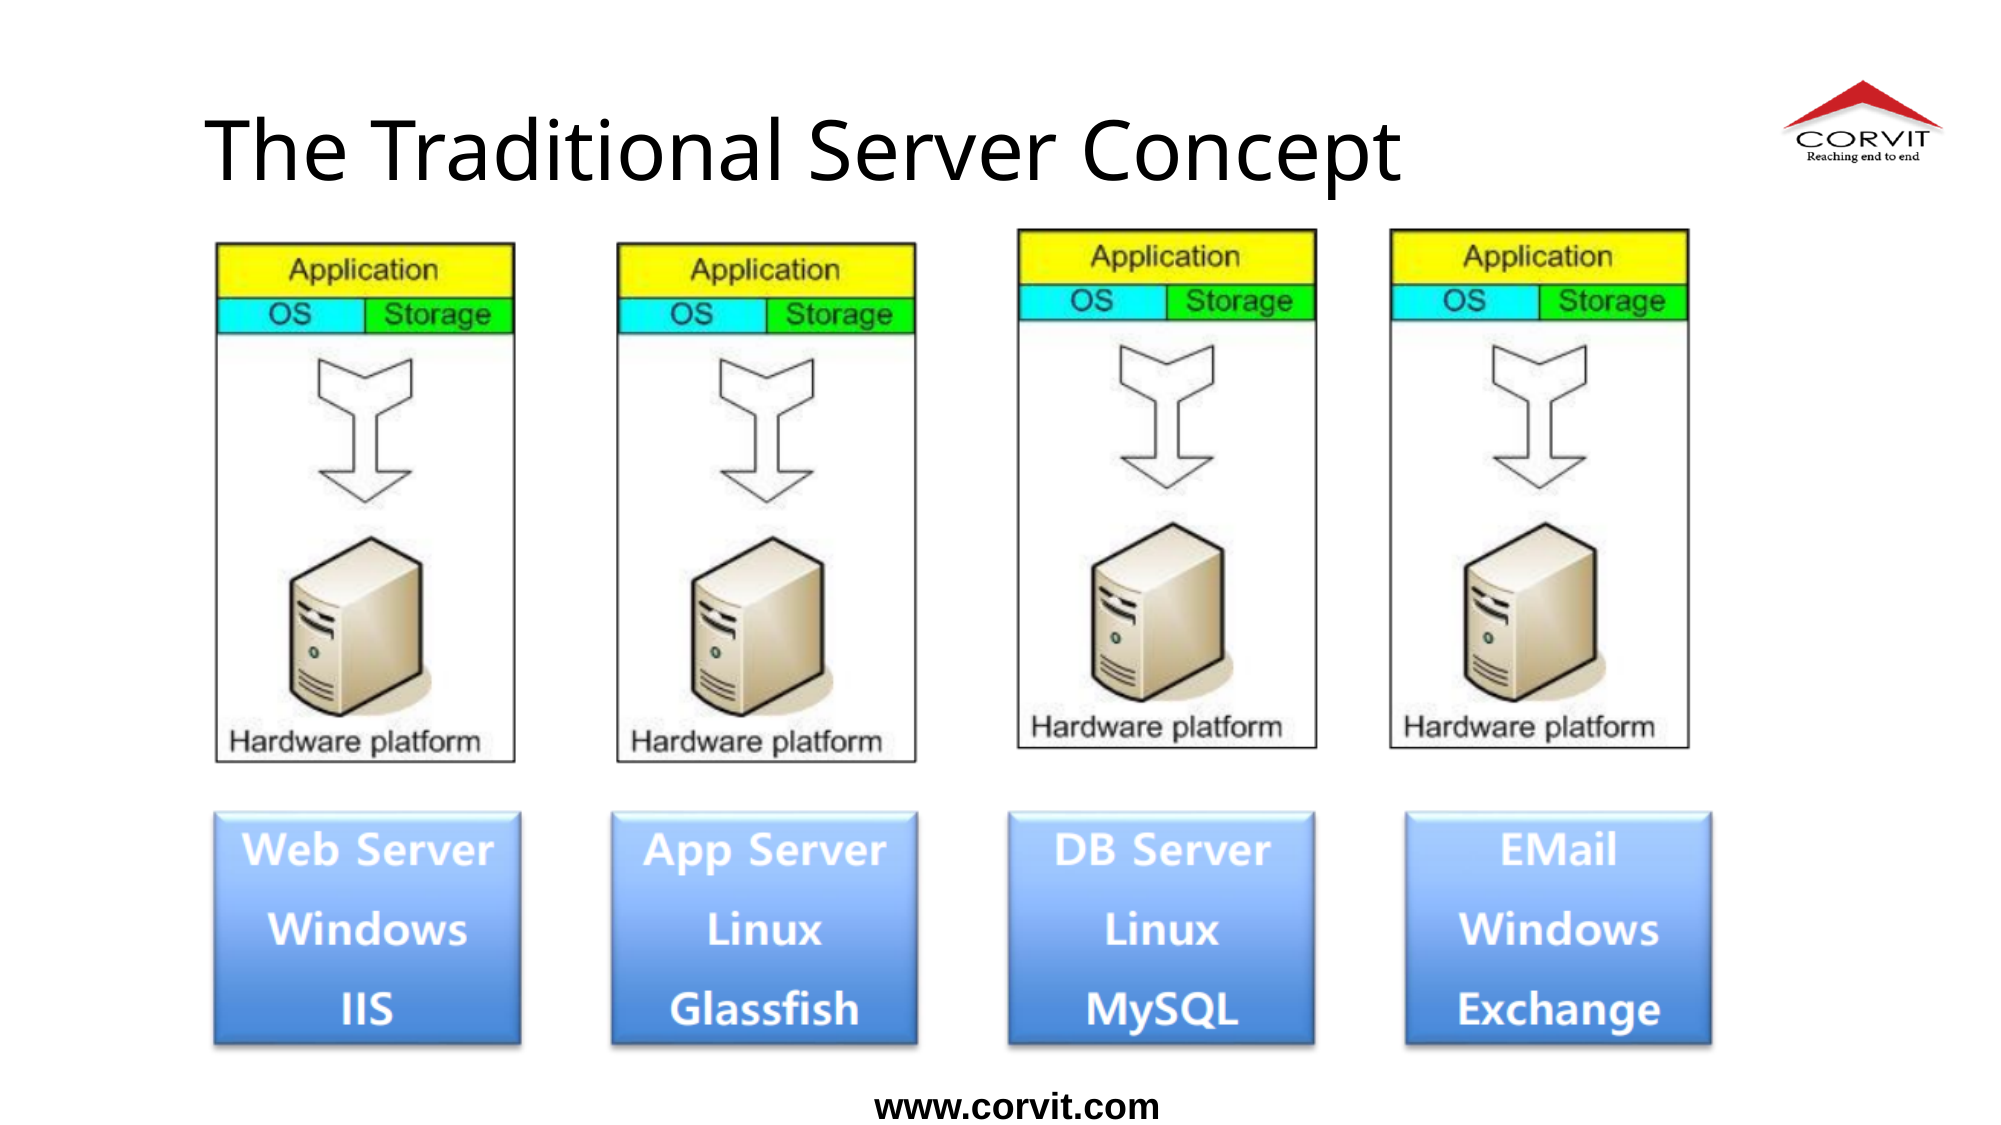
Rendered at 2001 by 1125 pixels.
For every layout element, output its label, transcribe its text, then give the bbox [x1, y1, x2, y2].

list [189, 214, 1733, 1075]
title The Traditional Server Concept [189, 44, 1915, 263]
text_box www.corvit.com [34, 1074, 2000, 1125]
picture [1778, 77, 1947, 167]
